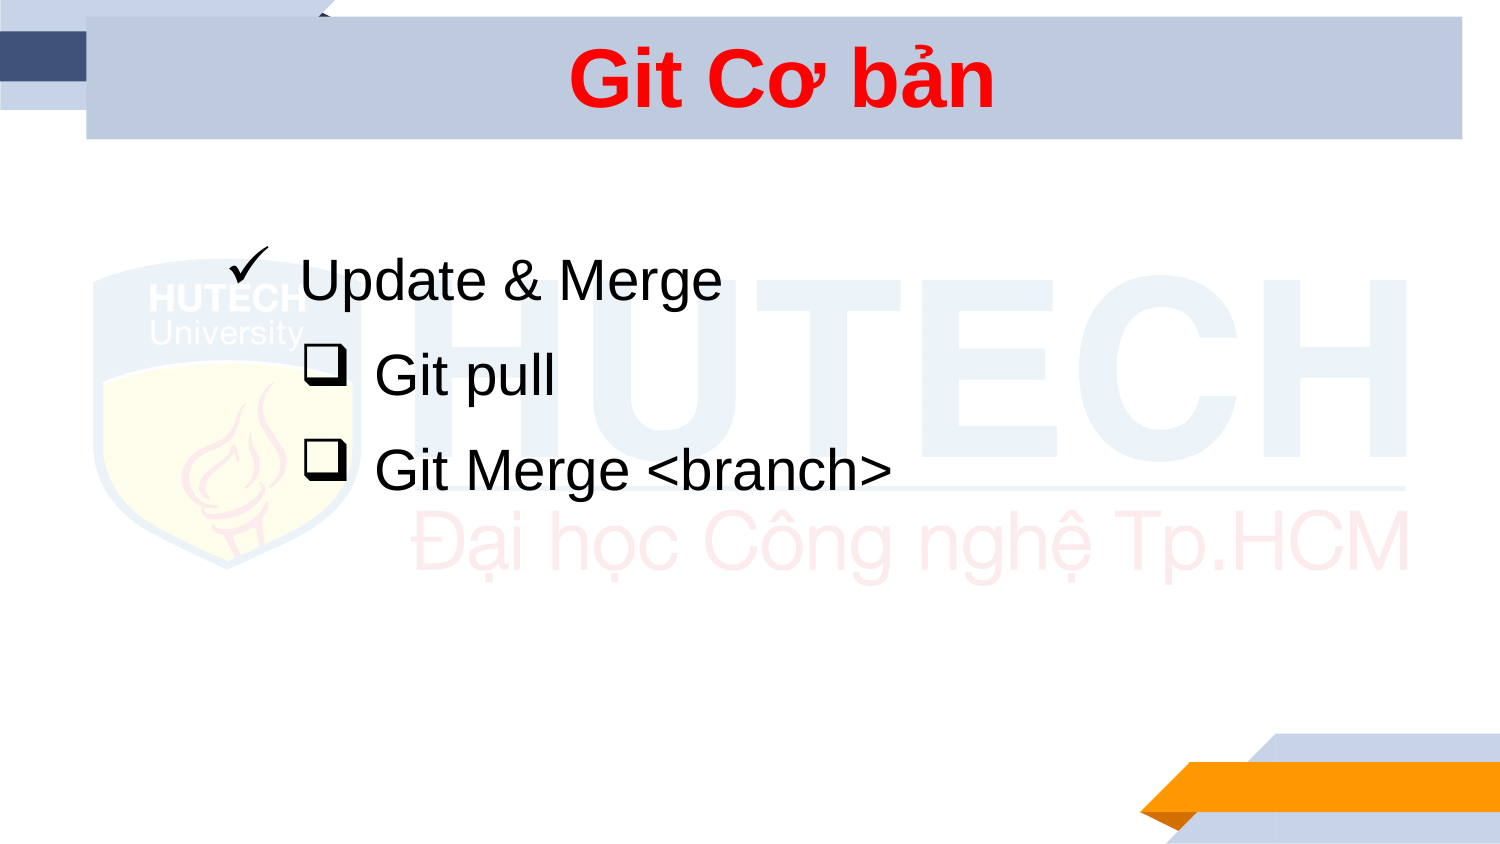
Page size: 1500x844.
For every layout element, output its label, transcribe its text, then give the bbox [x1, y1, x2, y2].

text_box Git Cơ bản [86, 16, 1463, 140]
text_box Update & Merge Git pull Git Merge <branch> [134, 234, 1500, 605]
picture [0, 181, 1500, 663]
slide_number [1249, 760, 1494, 813]
